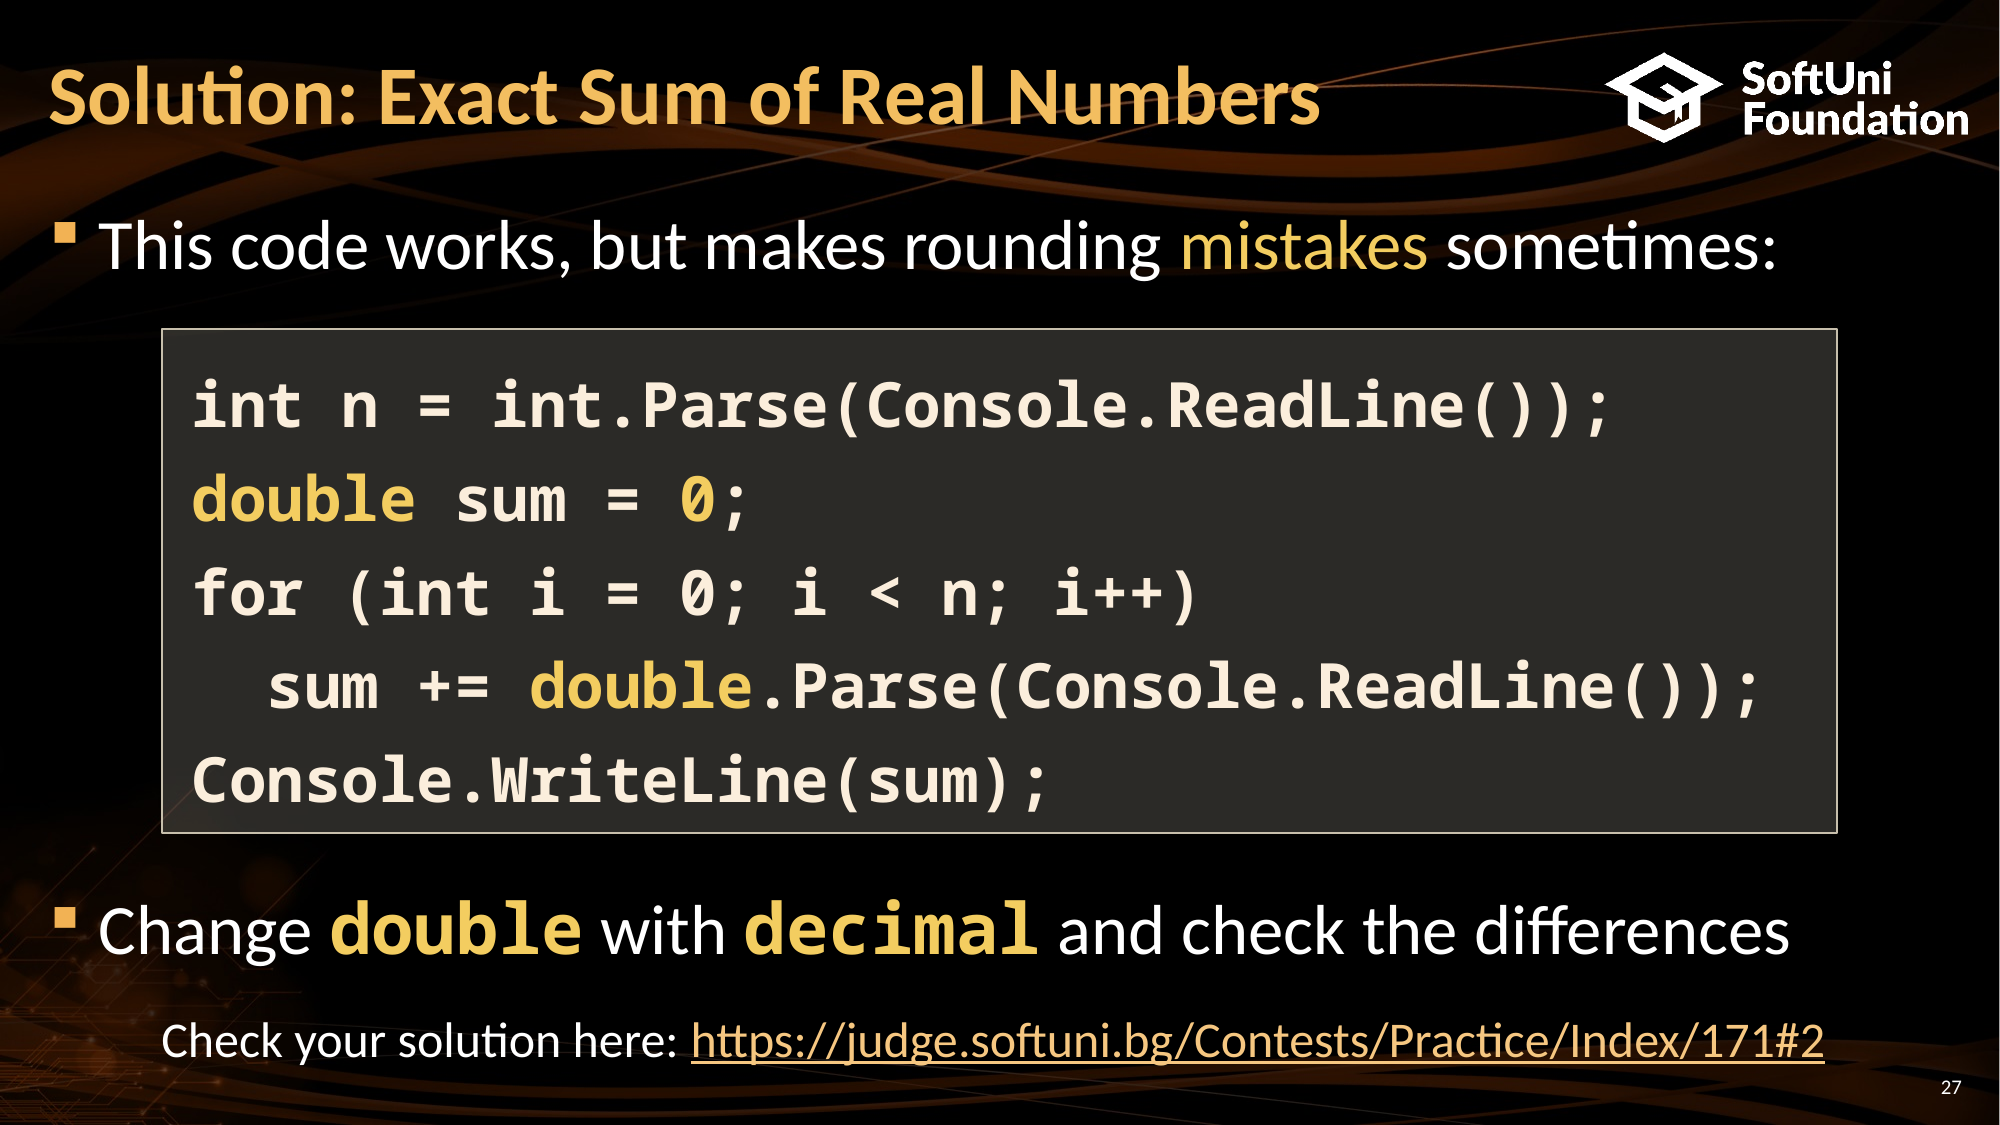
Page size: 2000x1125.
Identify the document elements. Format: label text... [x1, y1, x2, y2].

picture [0, 0, 2000, 1125]
list This code works, but makes rounding mistakes sometimes: Change double with decimal and check the differences [31, 188, 1968, 1103]
text_box int n = int.Parse(Console.ReadLine()); double sum = 0; for (int i = 0; i < n; i++) sum += double.Parse(Console.ReadLine()); Console.WriteLine(sum); [162, 328, 1838, 833]
title Solution: Exact Sum of Real Numbers [30, 6, 1602, 189]
